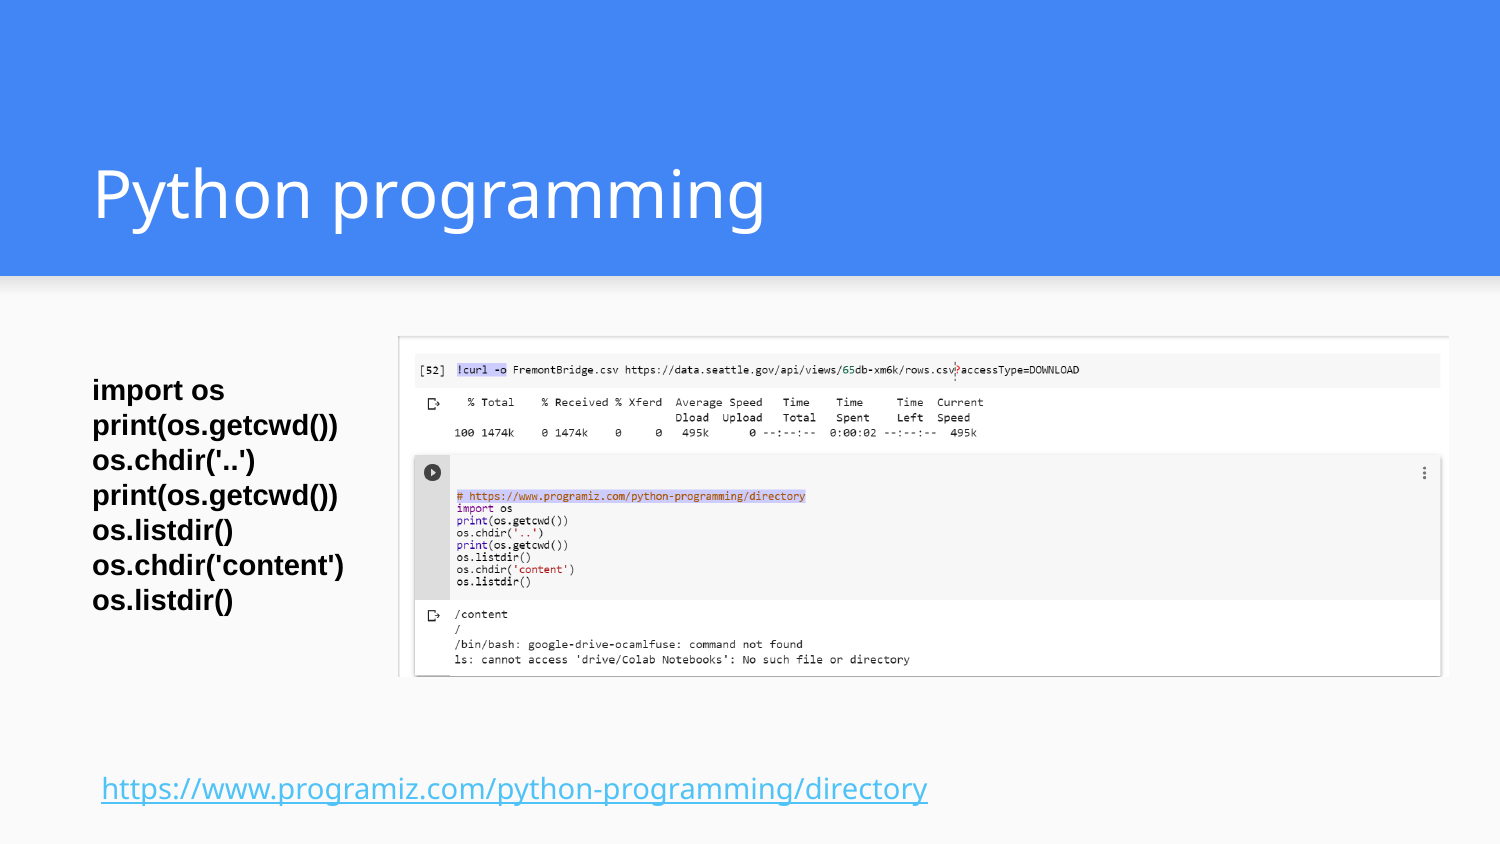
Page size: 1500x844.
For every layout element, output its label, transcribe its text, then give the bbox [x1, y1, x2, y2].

picture [397, 334, 1449, 677]
text_box import os print(os.getcwd()) os.chdir('..') print(os.getcwd()) os.listdir() os.chdir('content') os.listdir() [77, 364, 392, 659]
title Python programming [77, 121, 1427, 248]
list https://www.programiz.com/python-programming/directory [63, 750, 1483, 806]
